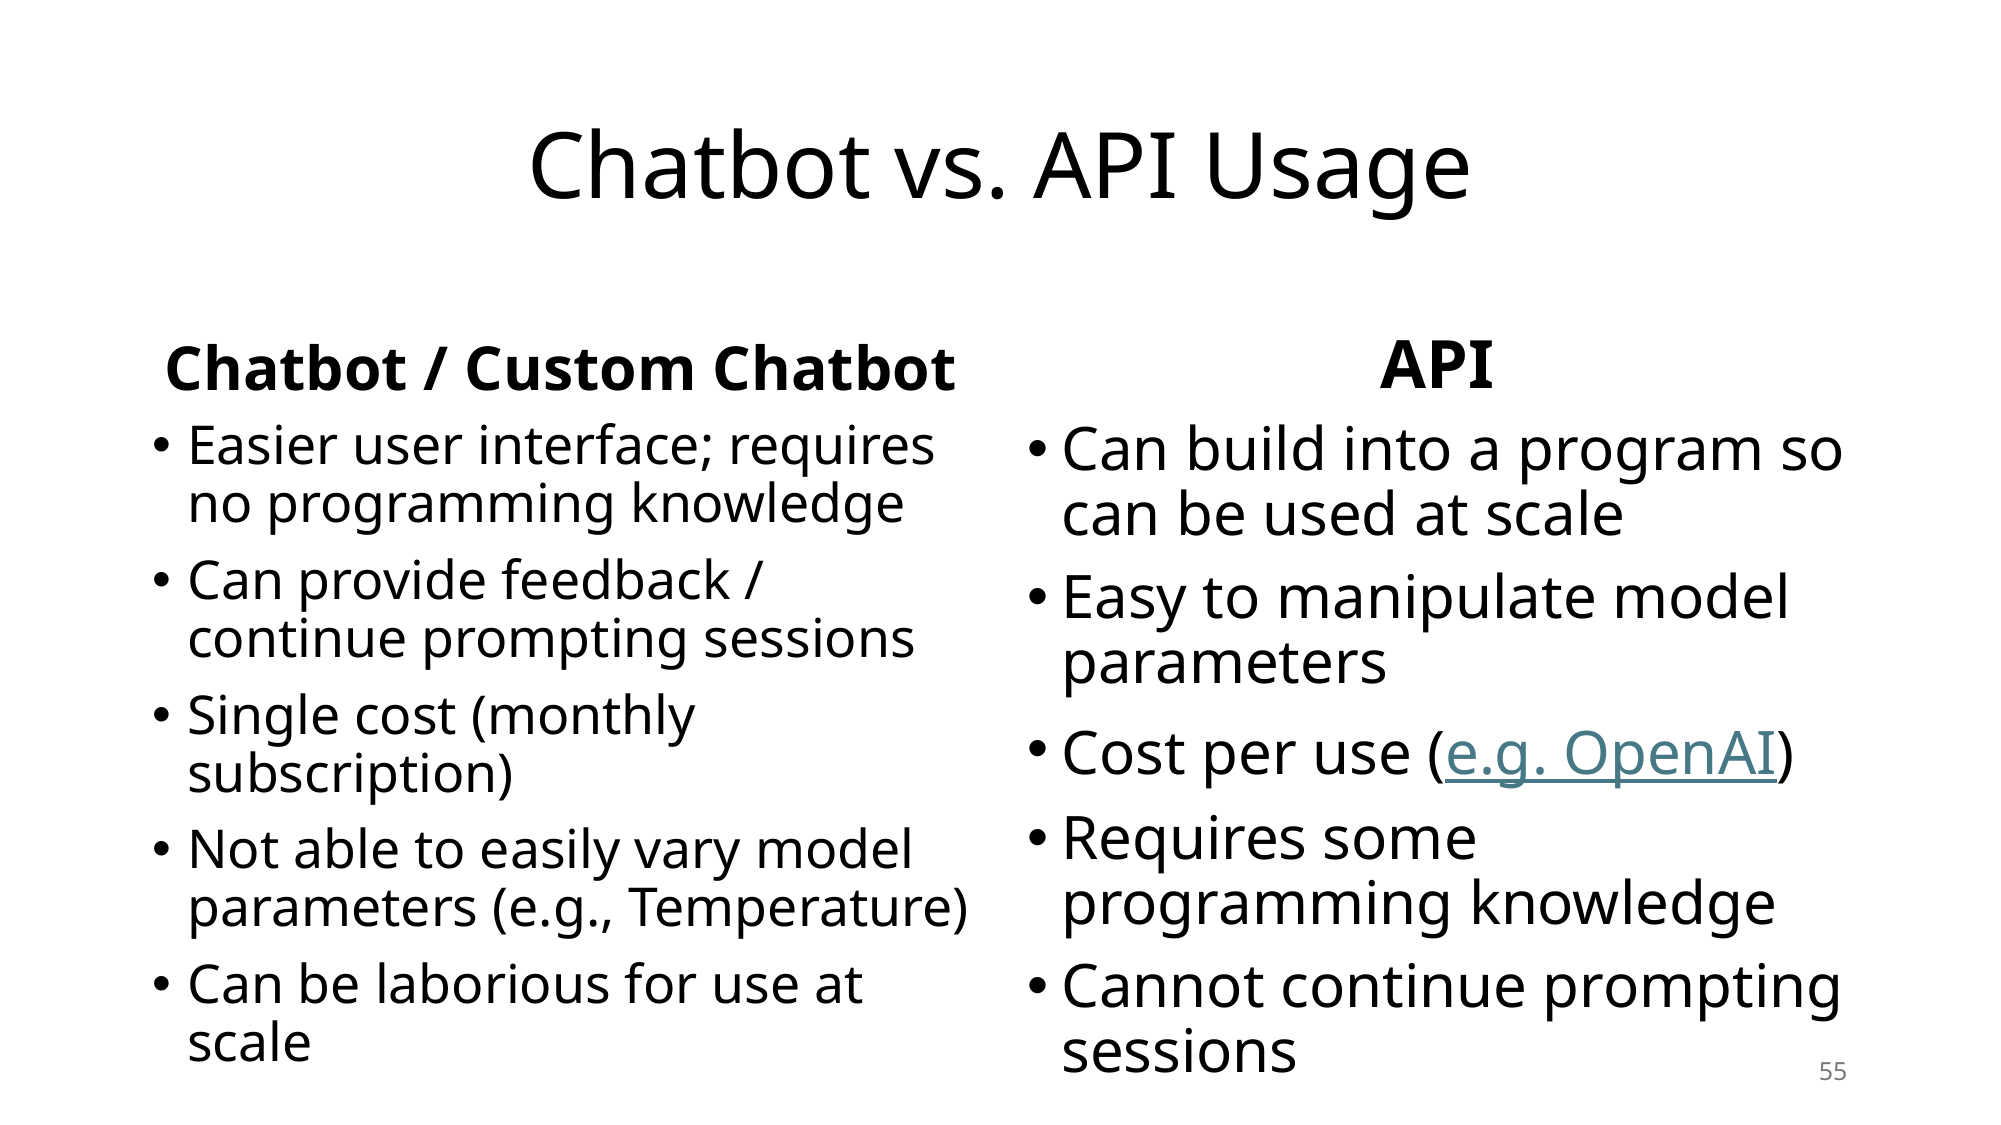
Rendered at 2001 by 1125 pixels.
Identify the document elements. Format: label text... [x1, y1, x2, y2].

list API [1012, 275, 1863, 410]
slide_number 55 [1412, 1042, 1863, 1103]
list Easier user interface; requires no programming knowledge Can provide feedback / continue prompting sessions Single cost (monthly subscription) Not able to easily vary model parameters (e.g., Temperature) Can be laborious for use at scale [137, 410, 984, 1103]
list Can build into a program so can be used at scale Easy to manipulate model parameters Cost per use (e.g. OpenAI) Requires some programming knowledge Cannot continue prompting sessions [1012, 410, 1863, 1103]
list Chatbot / Custom Chatbot [137, 275, 984, 410]
title Chatbot vs. API Usage [137, 59, 1863, 278]
